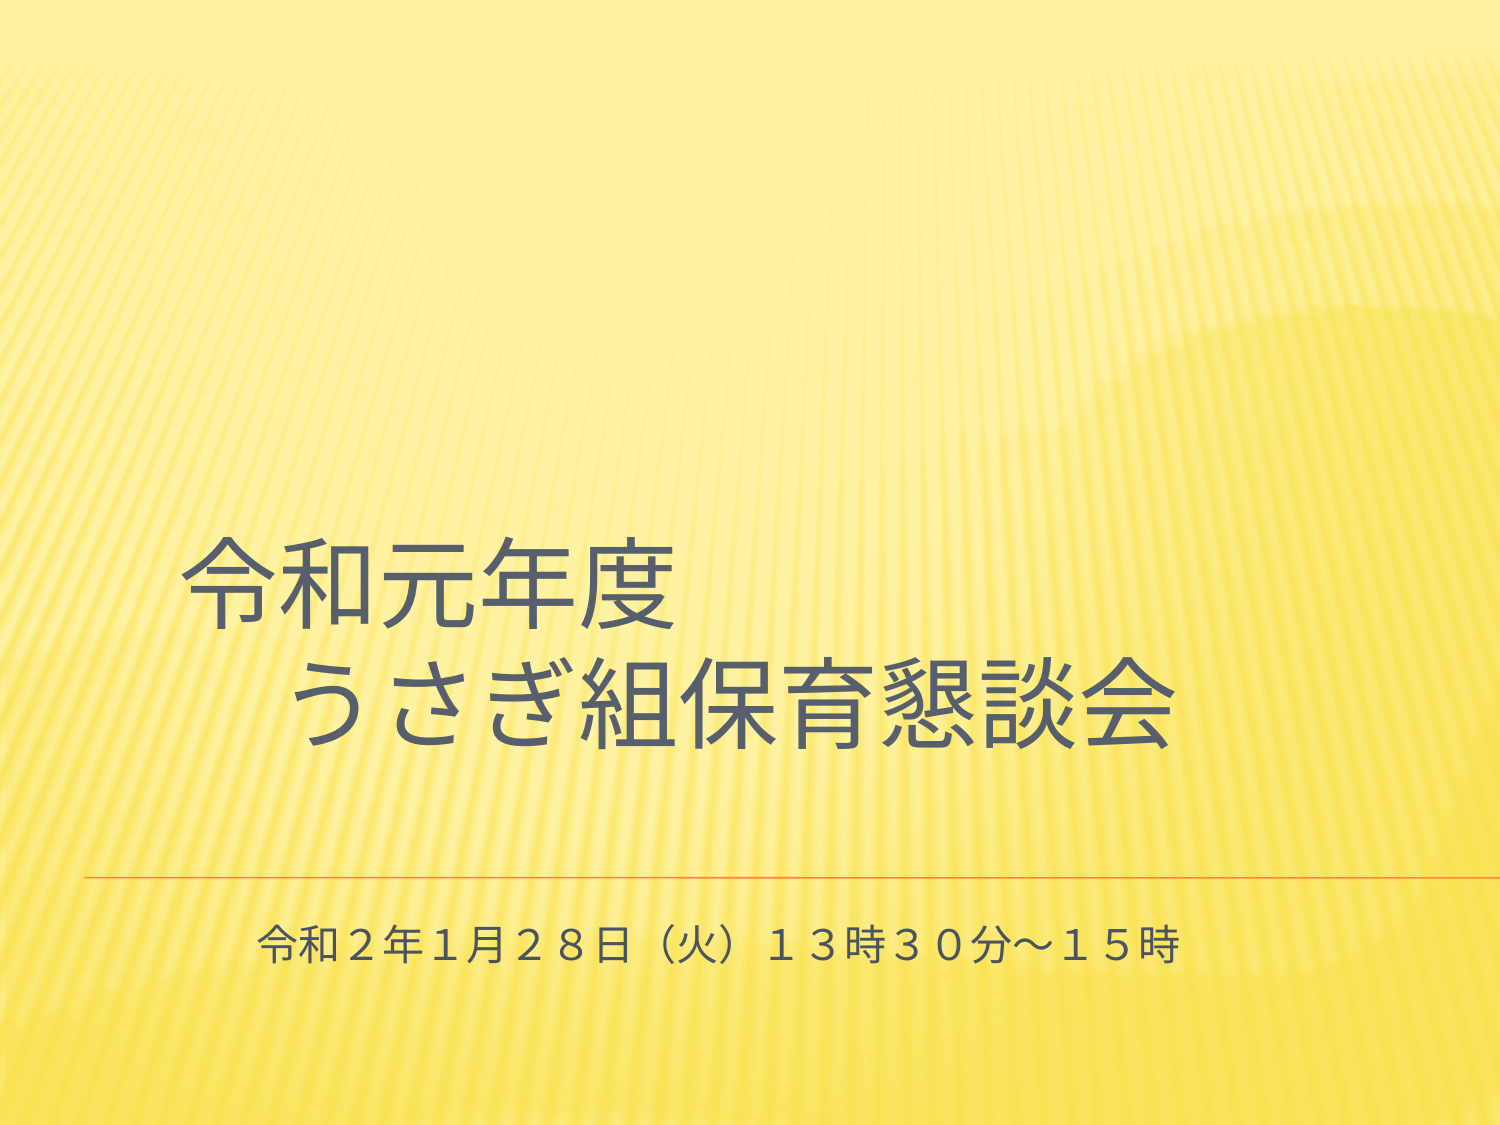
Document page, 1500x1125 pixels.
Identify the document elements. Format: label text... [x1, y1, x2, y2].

title 令和元年度 うさぎ組保育懇談会 [134, 513, 1376, 808]
subtitle 令和２年１月２８日（火）１３時３０分～１５時 [241, 876, 1306, 976]
